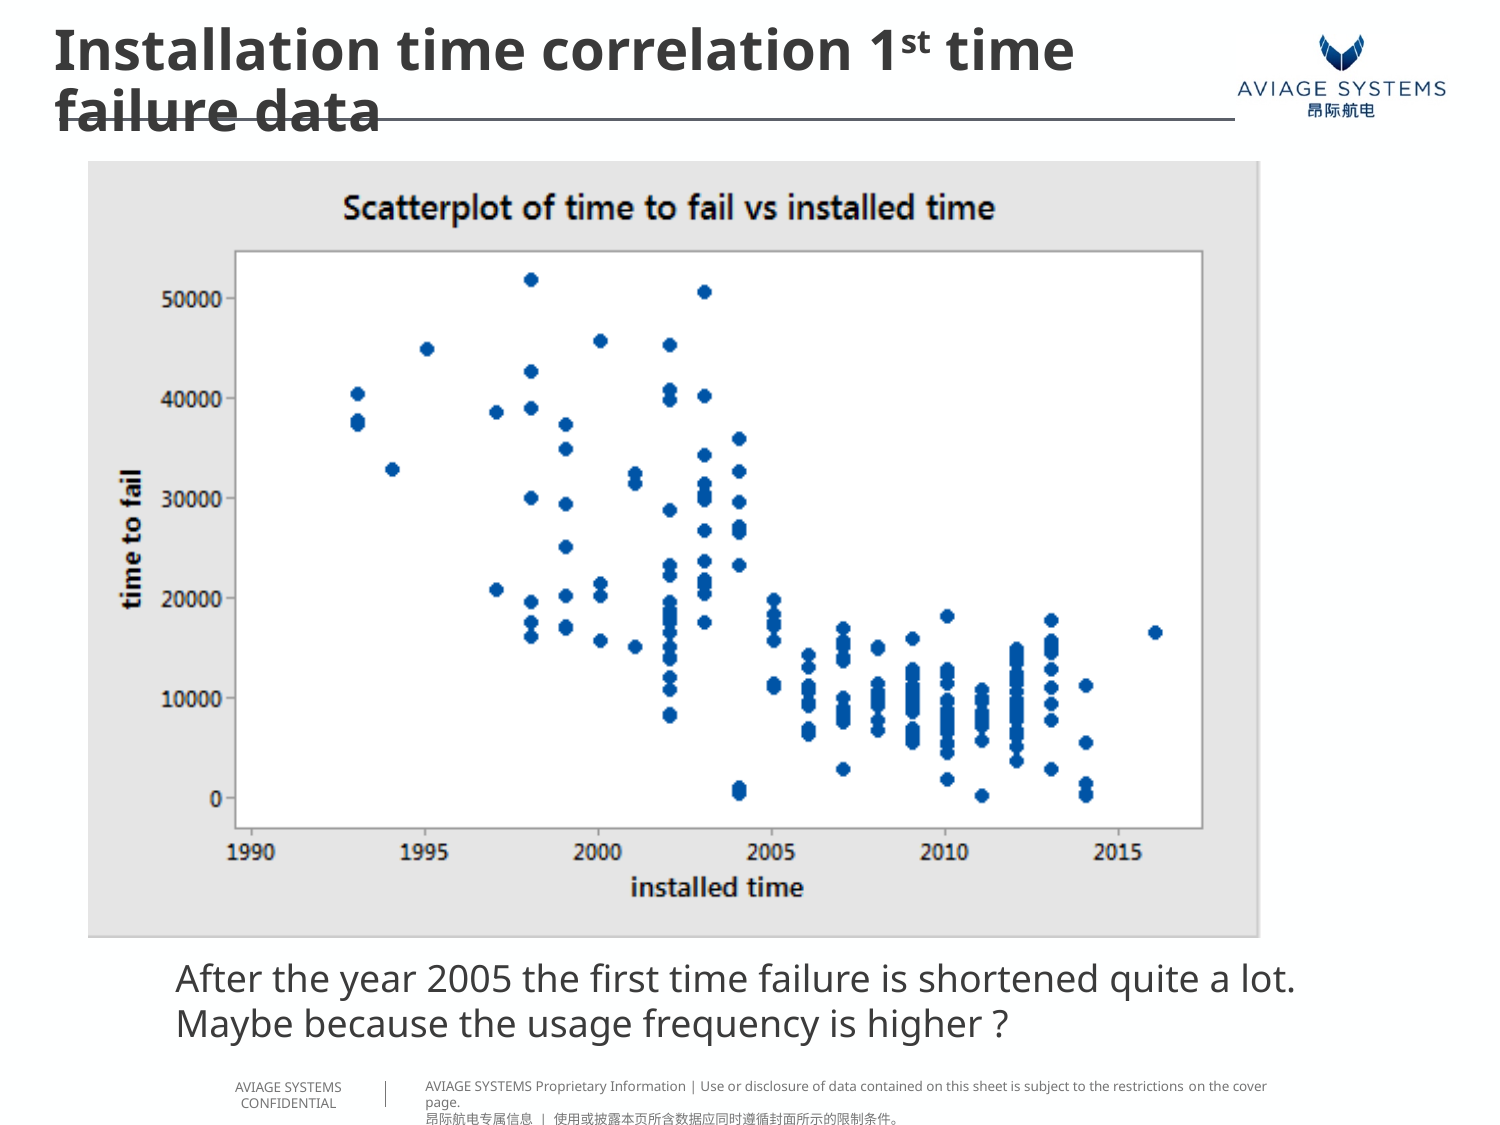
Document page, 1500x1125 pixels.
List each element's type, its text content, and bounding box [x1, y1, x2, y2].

picture [1236, 34, 1450, 120]
text_box After the year 2005 the first time failure is shortened quite a lot. Maybe because the usage frequency is higher ? [160, 947, 1313, 1053]
title Installation time correlation 1st time failure data [40, 43, 1245, 122]
picture [88, 161, 1263, 938]
